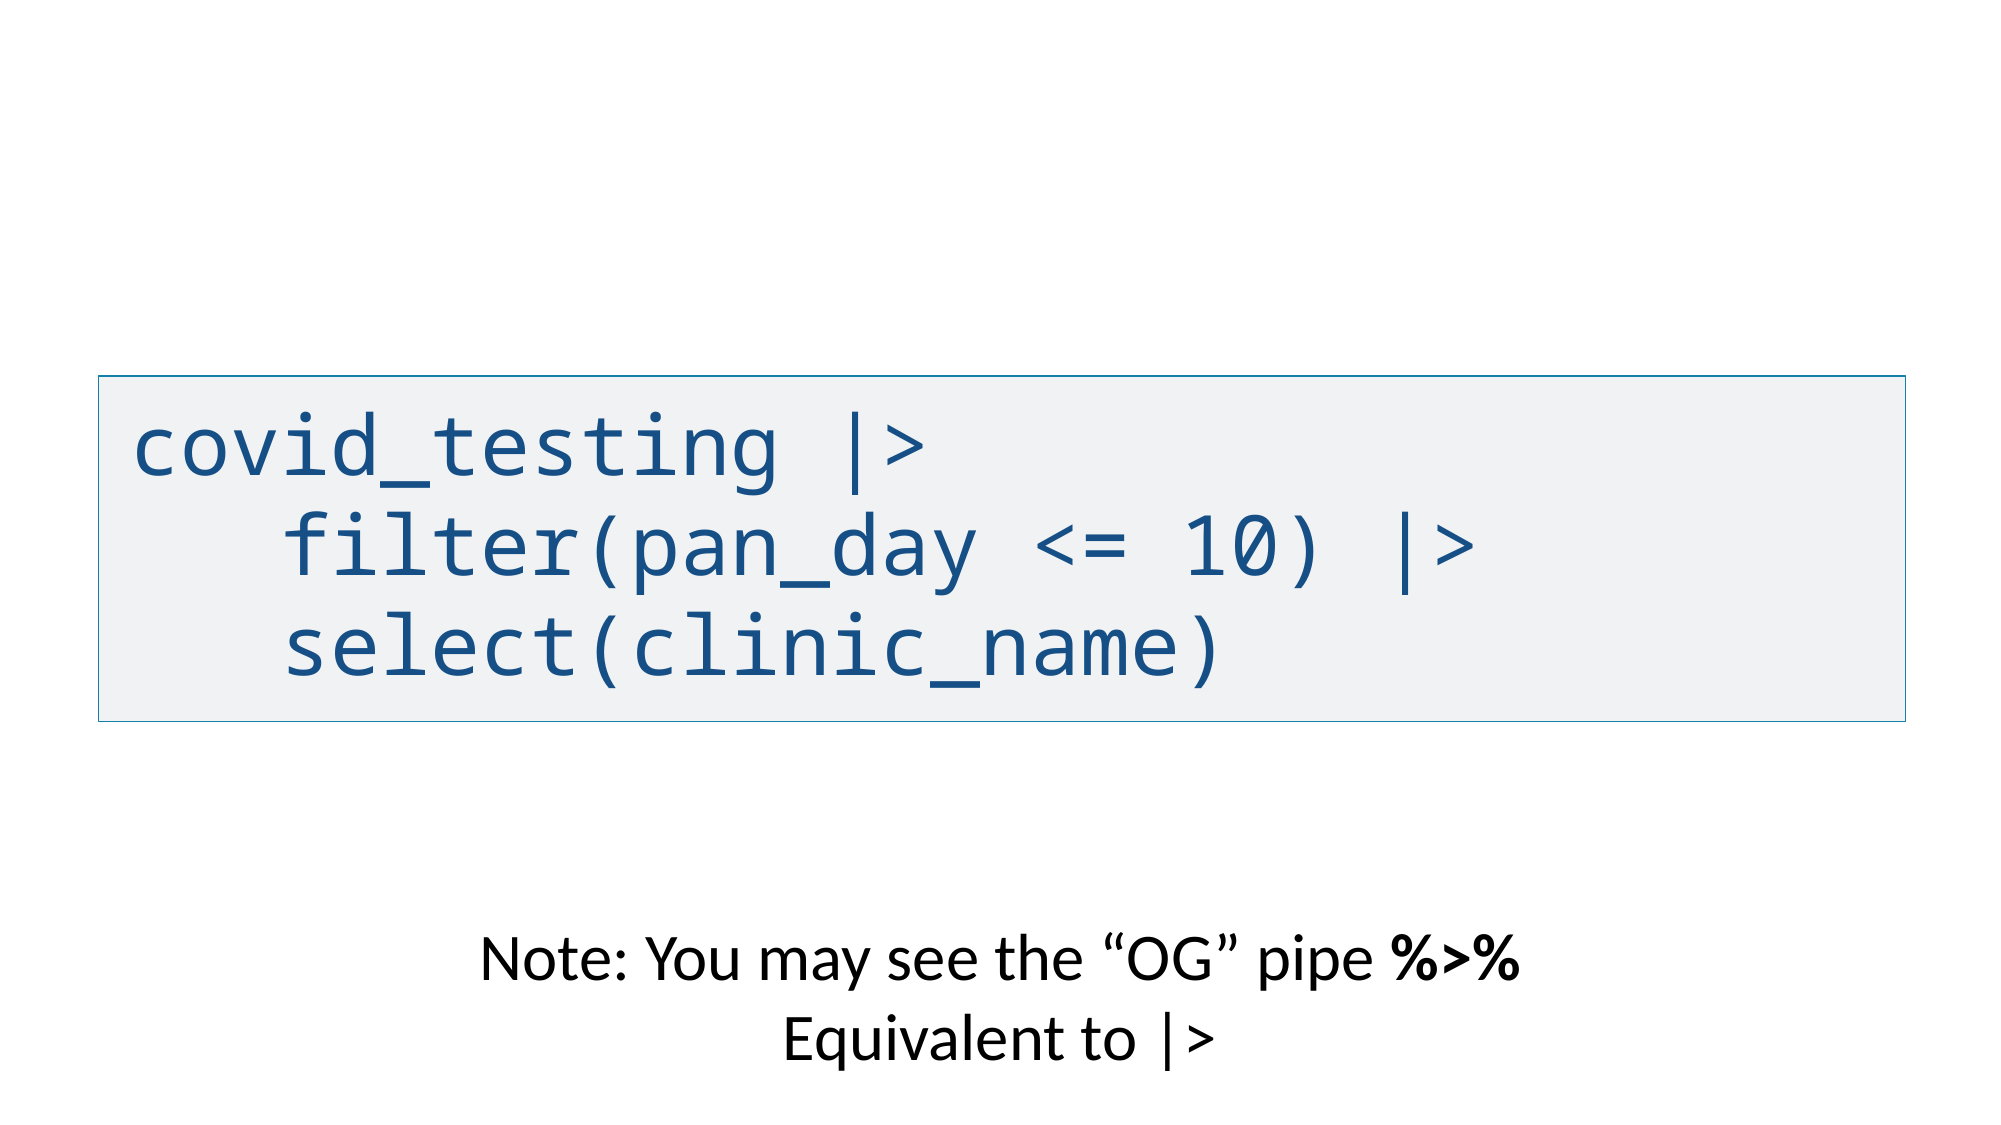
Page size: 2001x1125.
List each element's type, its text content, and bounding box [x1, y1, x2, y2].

text_box covid_testing |> filter(pan_day <= 10) |> select(clinic_name) [115, 384, 1885, 800]
text_box Note: You may see the “OG” pipe %>% Equivalent to |> [266, 906, 1734, 1082]
text_box [97, 375, 1907, 723]
